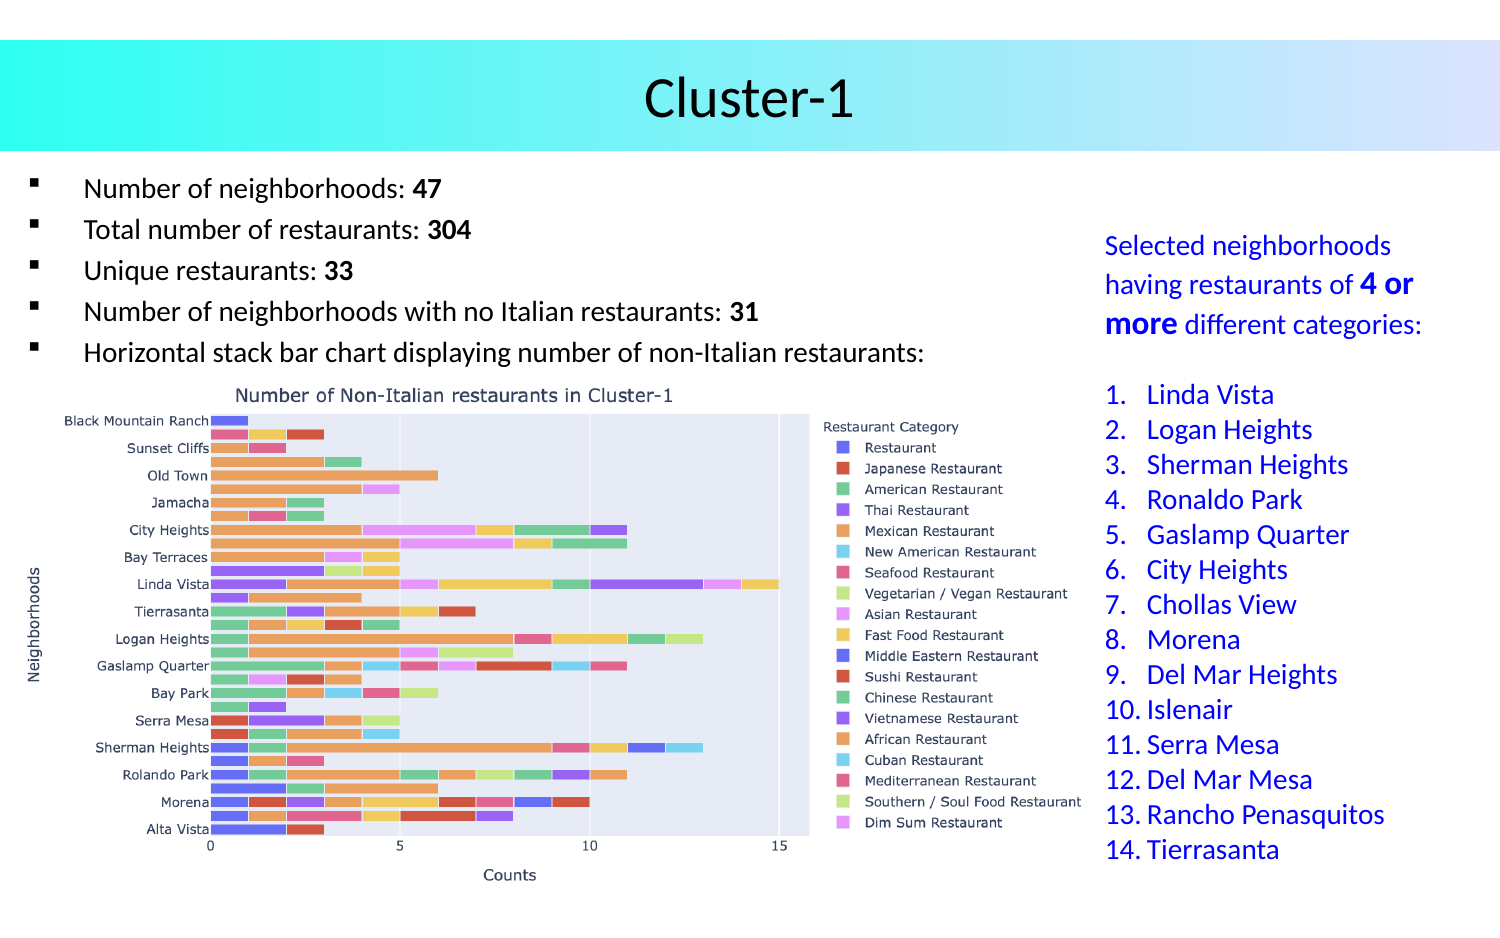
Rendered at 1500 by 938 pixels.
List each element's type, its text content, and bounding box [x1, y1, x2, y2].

picture [18, 381, 1087, 894]
text_box Selected neighborhoods having restaurants of 4 or more different categories: Linda Vista Logan Heights Sherman Heights Ronaldo Park Gaslamp Quarter City Heights Chollas View Morena Del Mar Heights Islenair Serra Mesa Del Mar Mesa Rancho Penasquitos Tierrasanta [1090, 218, 1482, 873]
list Number of neighborhoods: 47 Total number of restaurants: 304 Unique restaurants: 33 Number of neighborhoods with no Italian restaurants: 31 Horizontal stack bar chart displaying number of non-Italian restaurants: [12, 161, 1488, 925]
title Cluster-1 [75, 37, 1425, 151]
